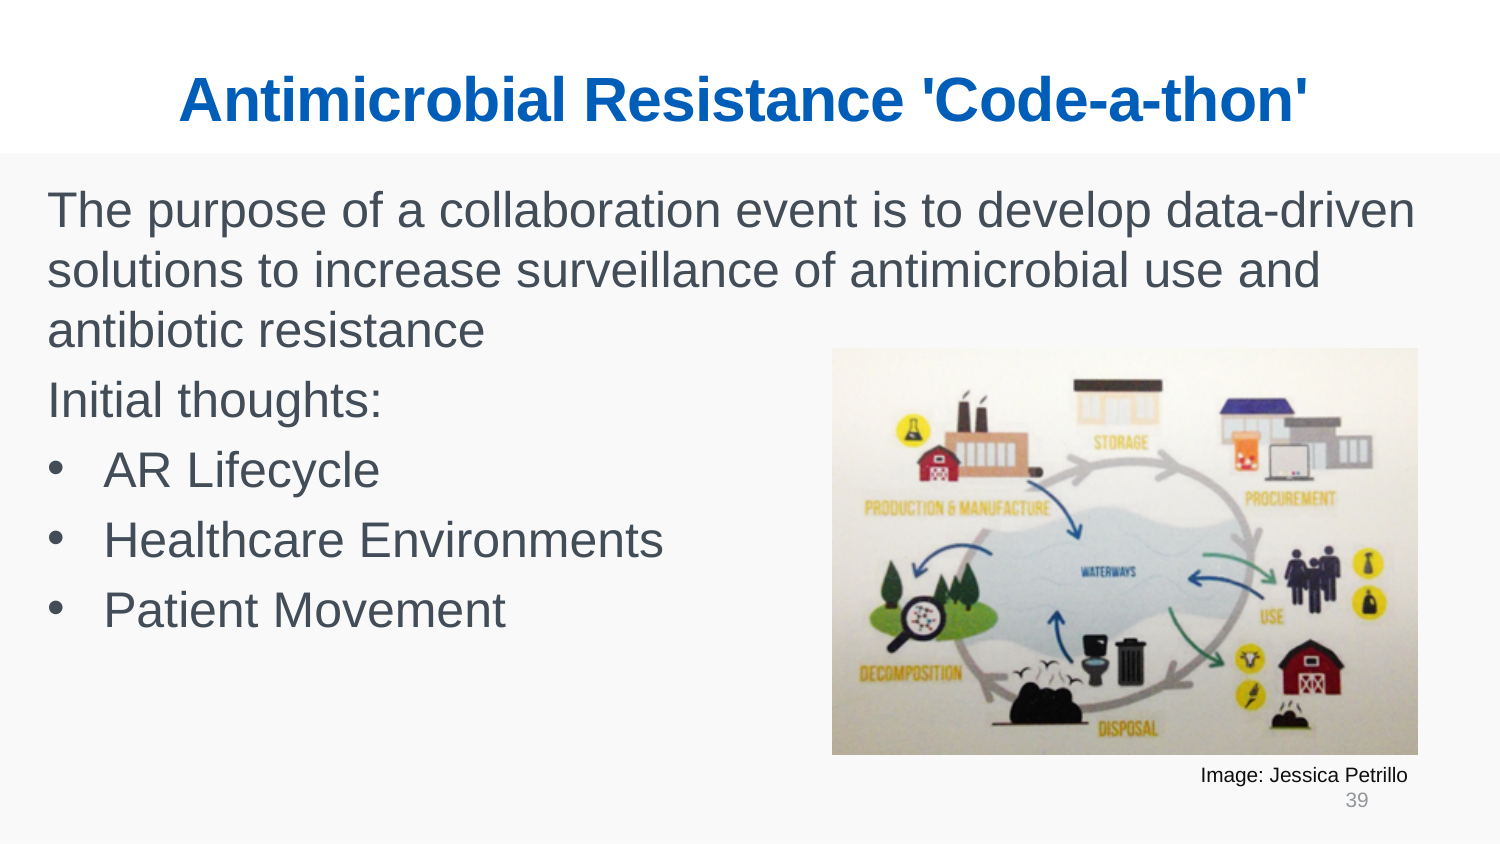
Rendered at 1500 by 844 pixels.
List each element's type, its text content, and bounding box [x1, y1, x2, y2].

title Antimicrobial Resistance 'Code-a-thon' [118, 59, 1371, 146]
list The purpose of a collaboration event is to develop data-driven solutions to increase surveillance of antimicrobial use and antibiotic resistance Initial thoughts: AR Lifecycle Healthcare Environments Patient Movement [47, 177, 1461, 741]
picture [832, 348, 1418, 755]
text_box Image: Jessica Petrillo [1067, 754, 1500, 795]
slide_number 39 [1033, 776, 1384, 822]
